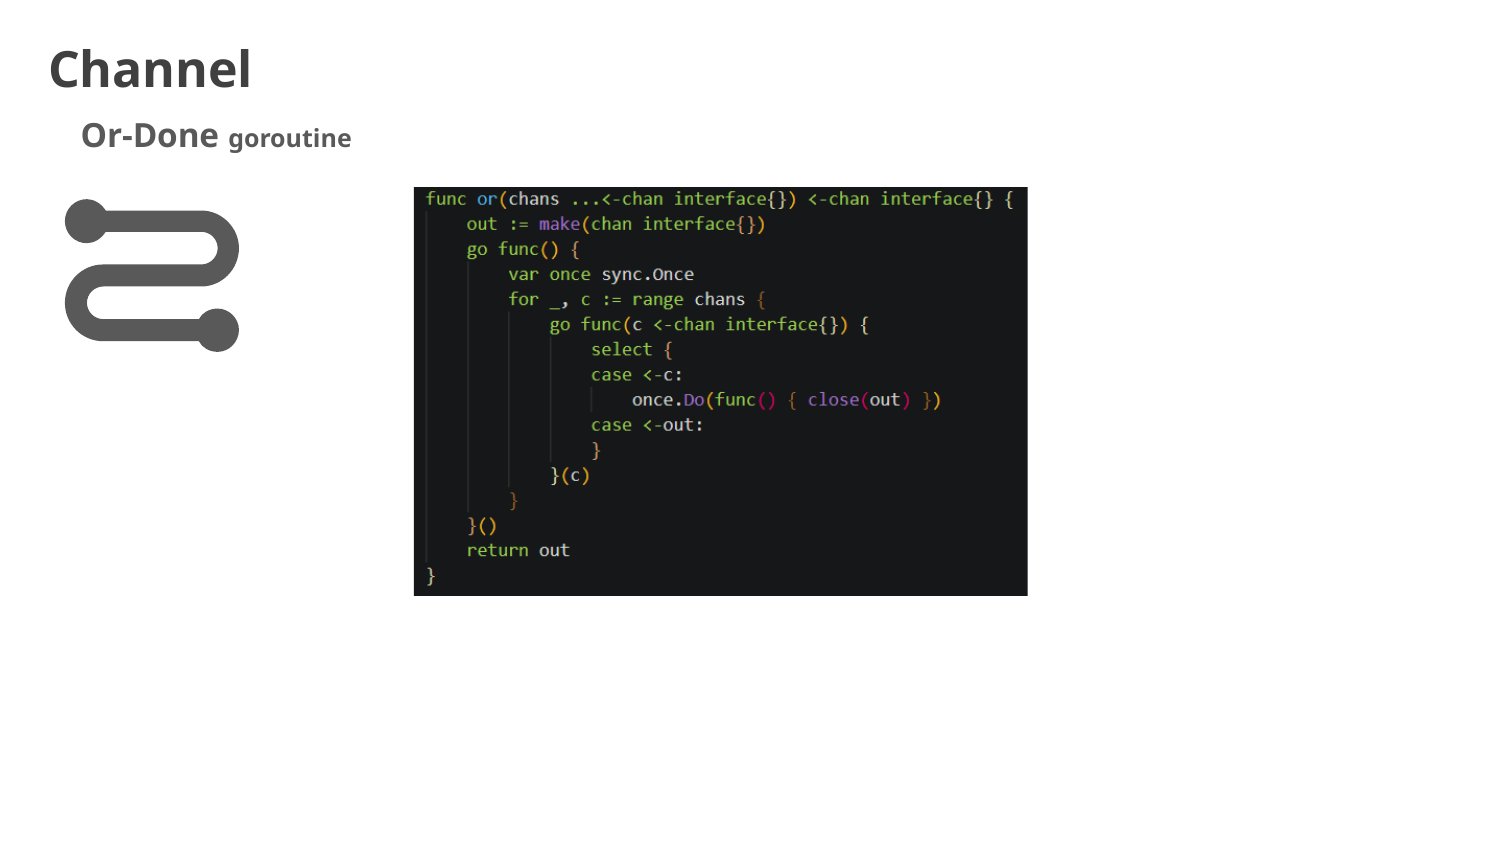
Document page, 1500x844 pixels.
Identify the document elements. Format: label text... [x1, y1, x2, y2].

text_box Channel [32, 29, 567, 106]
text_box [413, 187, 1028, 597]
text_box [64, 199, 239, 352]
text_box Or-Done goroutine [64, 106, 672, 163]
